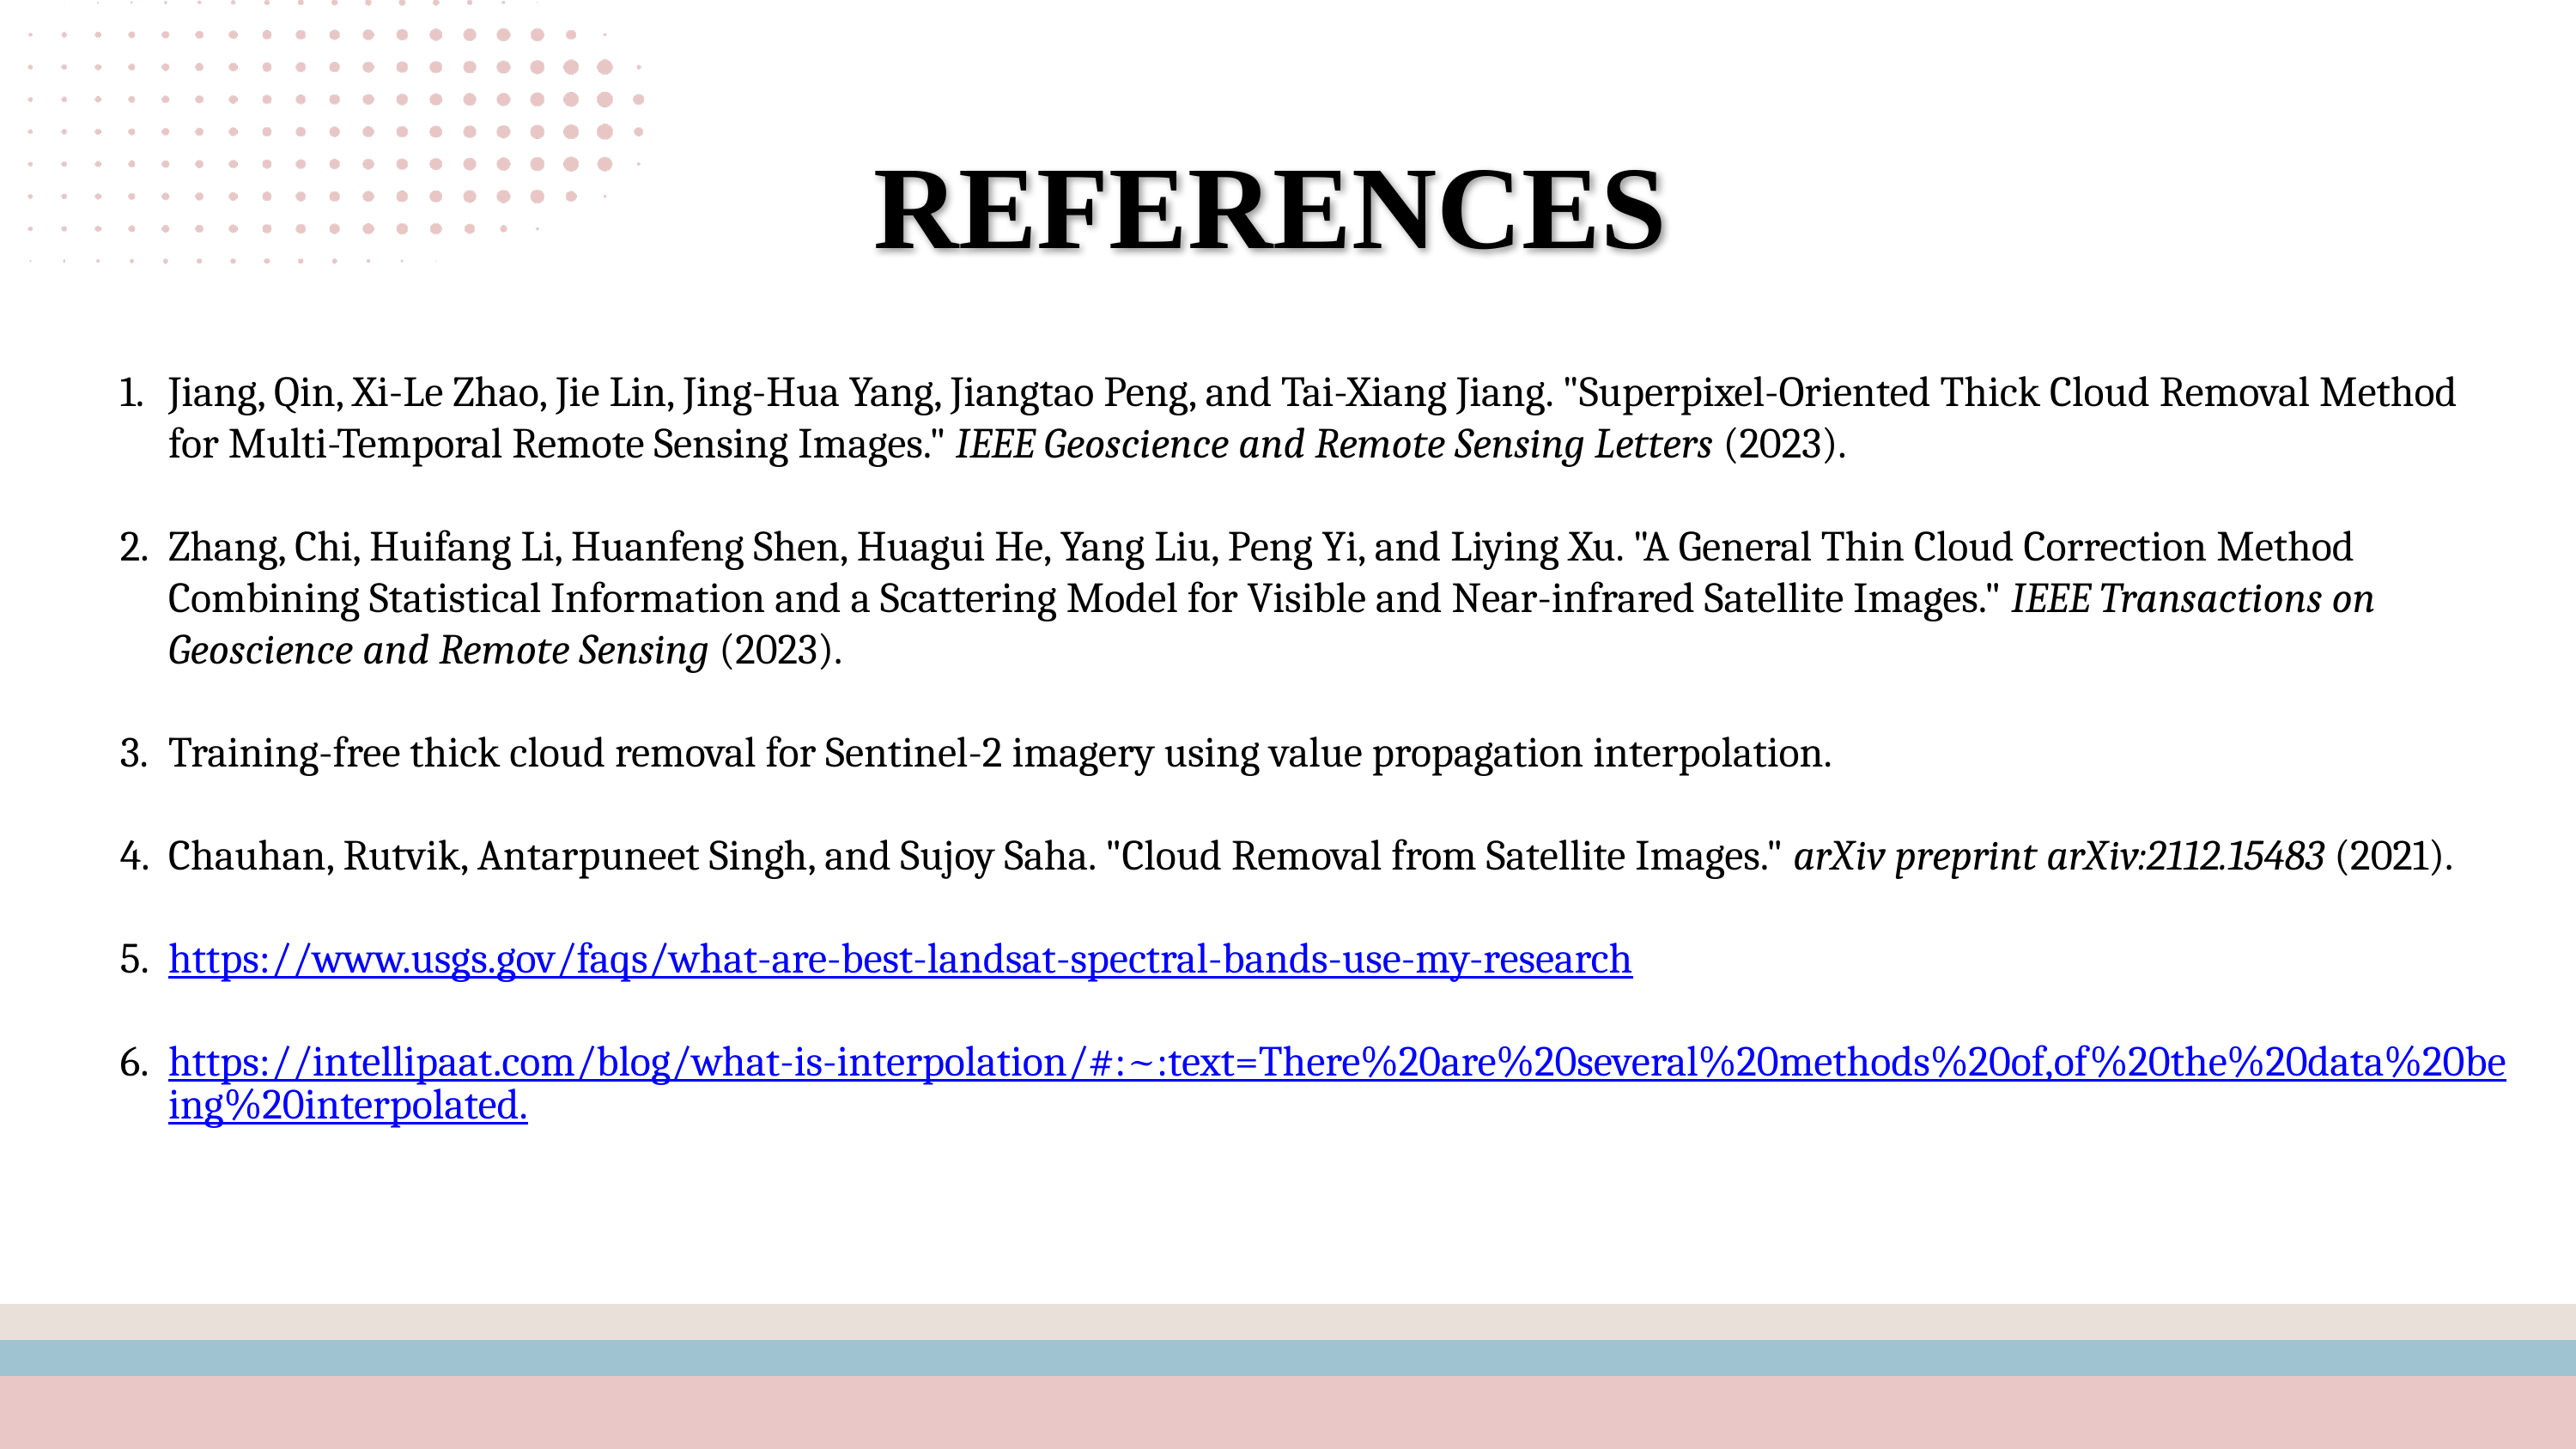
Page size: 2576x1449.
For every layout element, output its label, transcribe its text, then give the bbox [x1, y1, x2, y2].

text_box [0, 0, 645, 264]
text_box REFERENCES [321, 58, 2219, 272]
text_box Jiang, Qin, Xi-Le Zhao, Jie Lin, Jing-Hua Yang, Jiangtao Peng, and Tai-Xiang Jiang. "Superpixel-Oriented Thick Cloud Removal Method for Multi-Temporal Remote Sensing Images." IEEE Geoscience and Remote Sensing Letters (2023). Zhang, Chi, Huifang Li, Huanfeng Shen, Huagui He, Yang Liu, Peng Yi, and Liying Xu. "A General Thin Cloud Correction Method Combining Statistical Information and a Scattering Model for Visible and Near-infrared Satellite Images." IEEE Transactions on Geoscience and Remote Sensing (2023). Training-free thick cloud removal for Sentinel-2 imagery using value propagation interpolation. Chauhan, Rutvik, Antarpuneet Singh, and Sujoy Saha. "Cloud Removal from Satellite Images." arXiv preprint arXiv:2112.15483 (2021). https://www.usgs.gov/faqs/what-are-best-landsat-spectral-bands-use-my-research https://intellipaat.com/blog/what-is-interpolation/#:~:text=There%20are%20several%20methods%20of,of%20the%20data%20being%20interpolated. [1366, 306, 2523, 1164]
text_box Jiang, Qin, Xi-Le Zhao, Jie Lin, Jing-Hua Yang, Jiangtao Peng, and Tai-Xiang Jiang. "Superpixel-Oriented Thick Cloud Removal Method for Multi-Temporal Remote Sensing Images." IEEE Geoscience and Remote Sensing Letters (2023). Zhang, Chi, Huifang Li, Huanfeng Shen, Huagui He, Yang Liu, Peng Yi, and Liying Xu. "A General Thin Cloud Correction Method Combining Statistical Information and a Scattering Model for Visible and Near-infrared Satellite Images." IEEE Transactions on Geoscience and Remote Sensing (2023). Training-free thick cloud removal for Sentinel-2 imagery using value propagation interpolation. Chauhan, Rutvik, Antarpuneet Singh, and Sujoy Saha. "Cloud Removal from Satellite Images." arXiv preprint arXiv:2112.15483 (2021). https://www.usgs.gov/faqs/what-are-best-landsat-spectral-bands-use-my-research https://intellipaat.com/blog/what-is-interpolation/#:~:text=There%20are%20several%20methods%20of,of%20the%20data%20being%20interpolated. [107, 306, 1212, 1164]
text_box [1215, 88, 1361, 1449]
